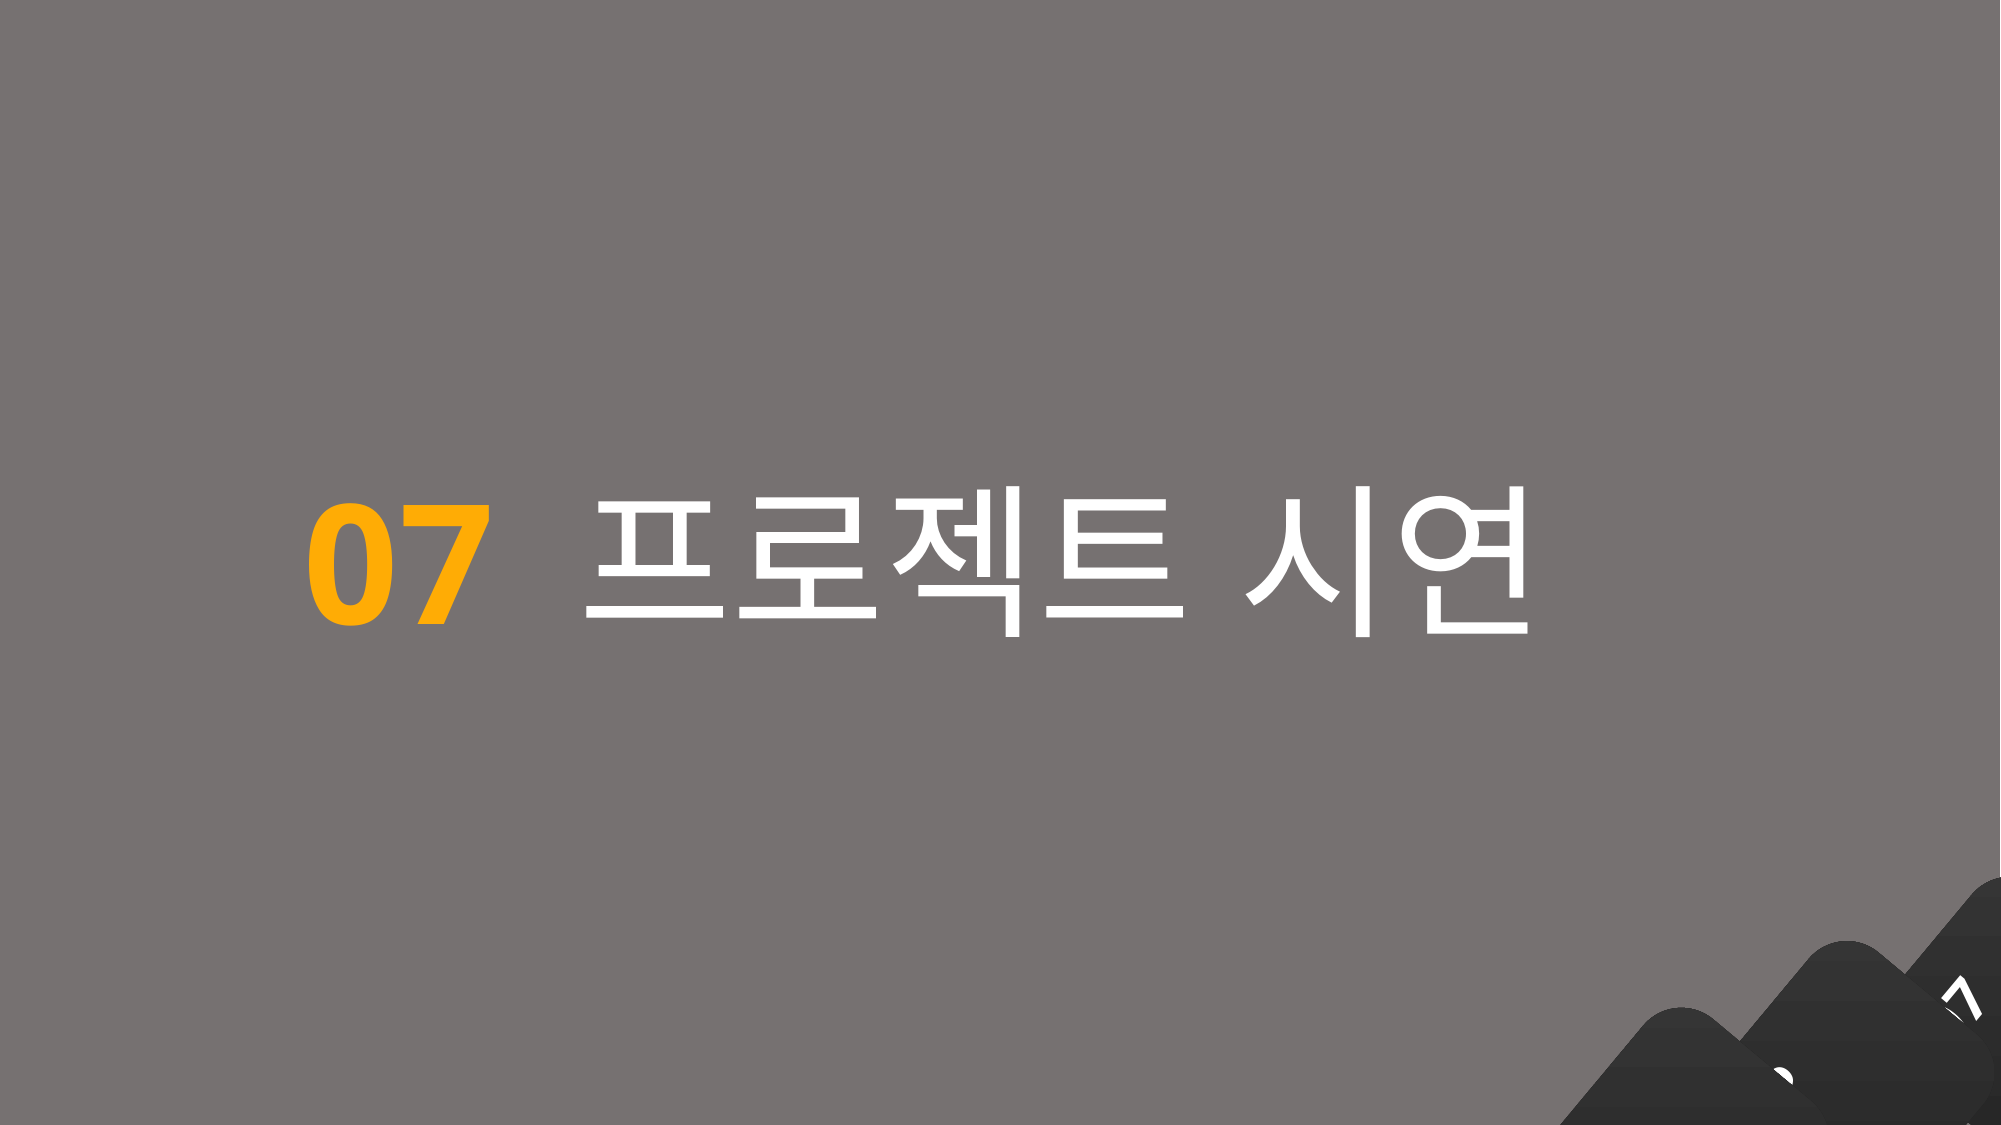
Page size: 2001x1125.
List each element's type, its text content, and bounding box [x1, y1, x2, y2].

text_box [1576, 902, 2000, 1125]
text_box 07 프로젝트 시연 [289, 450, 1803, 666]
